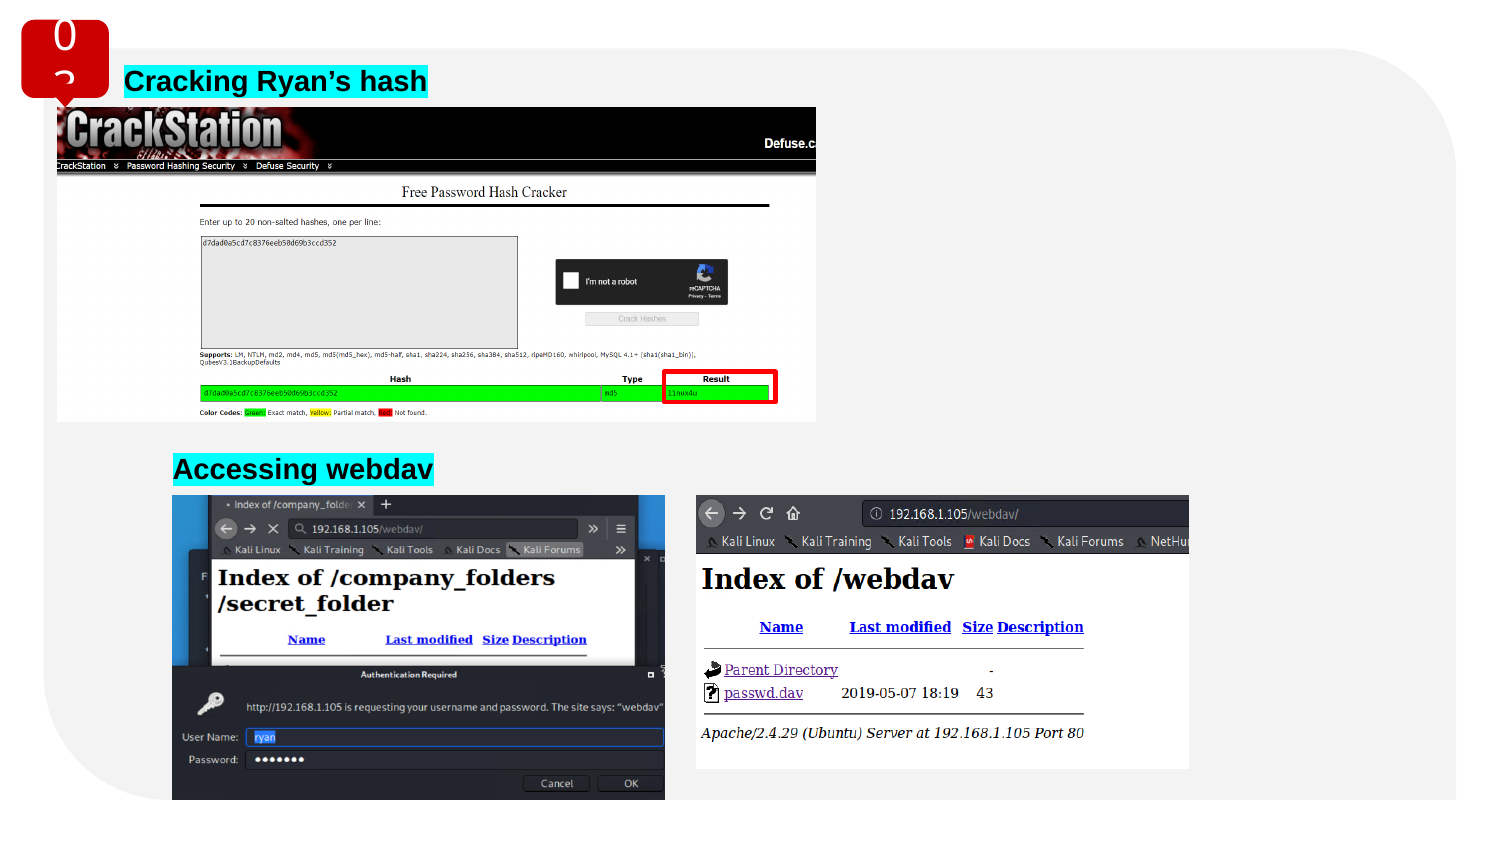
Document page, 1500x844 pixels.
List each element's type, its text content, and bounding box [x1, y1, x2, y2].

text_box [21, 19, 110, 108]
text_box Cracking Ryan’s hash [115, 55, 549, 105]
text_box Accessing webdav [157, 442, 598, 493]
picture [172, 495, 665, 801]
picture [696, 495, 1189, 769]
text_box [43, 48, 1457, 800]
picture [56, 107, 816, 423]
